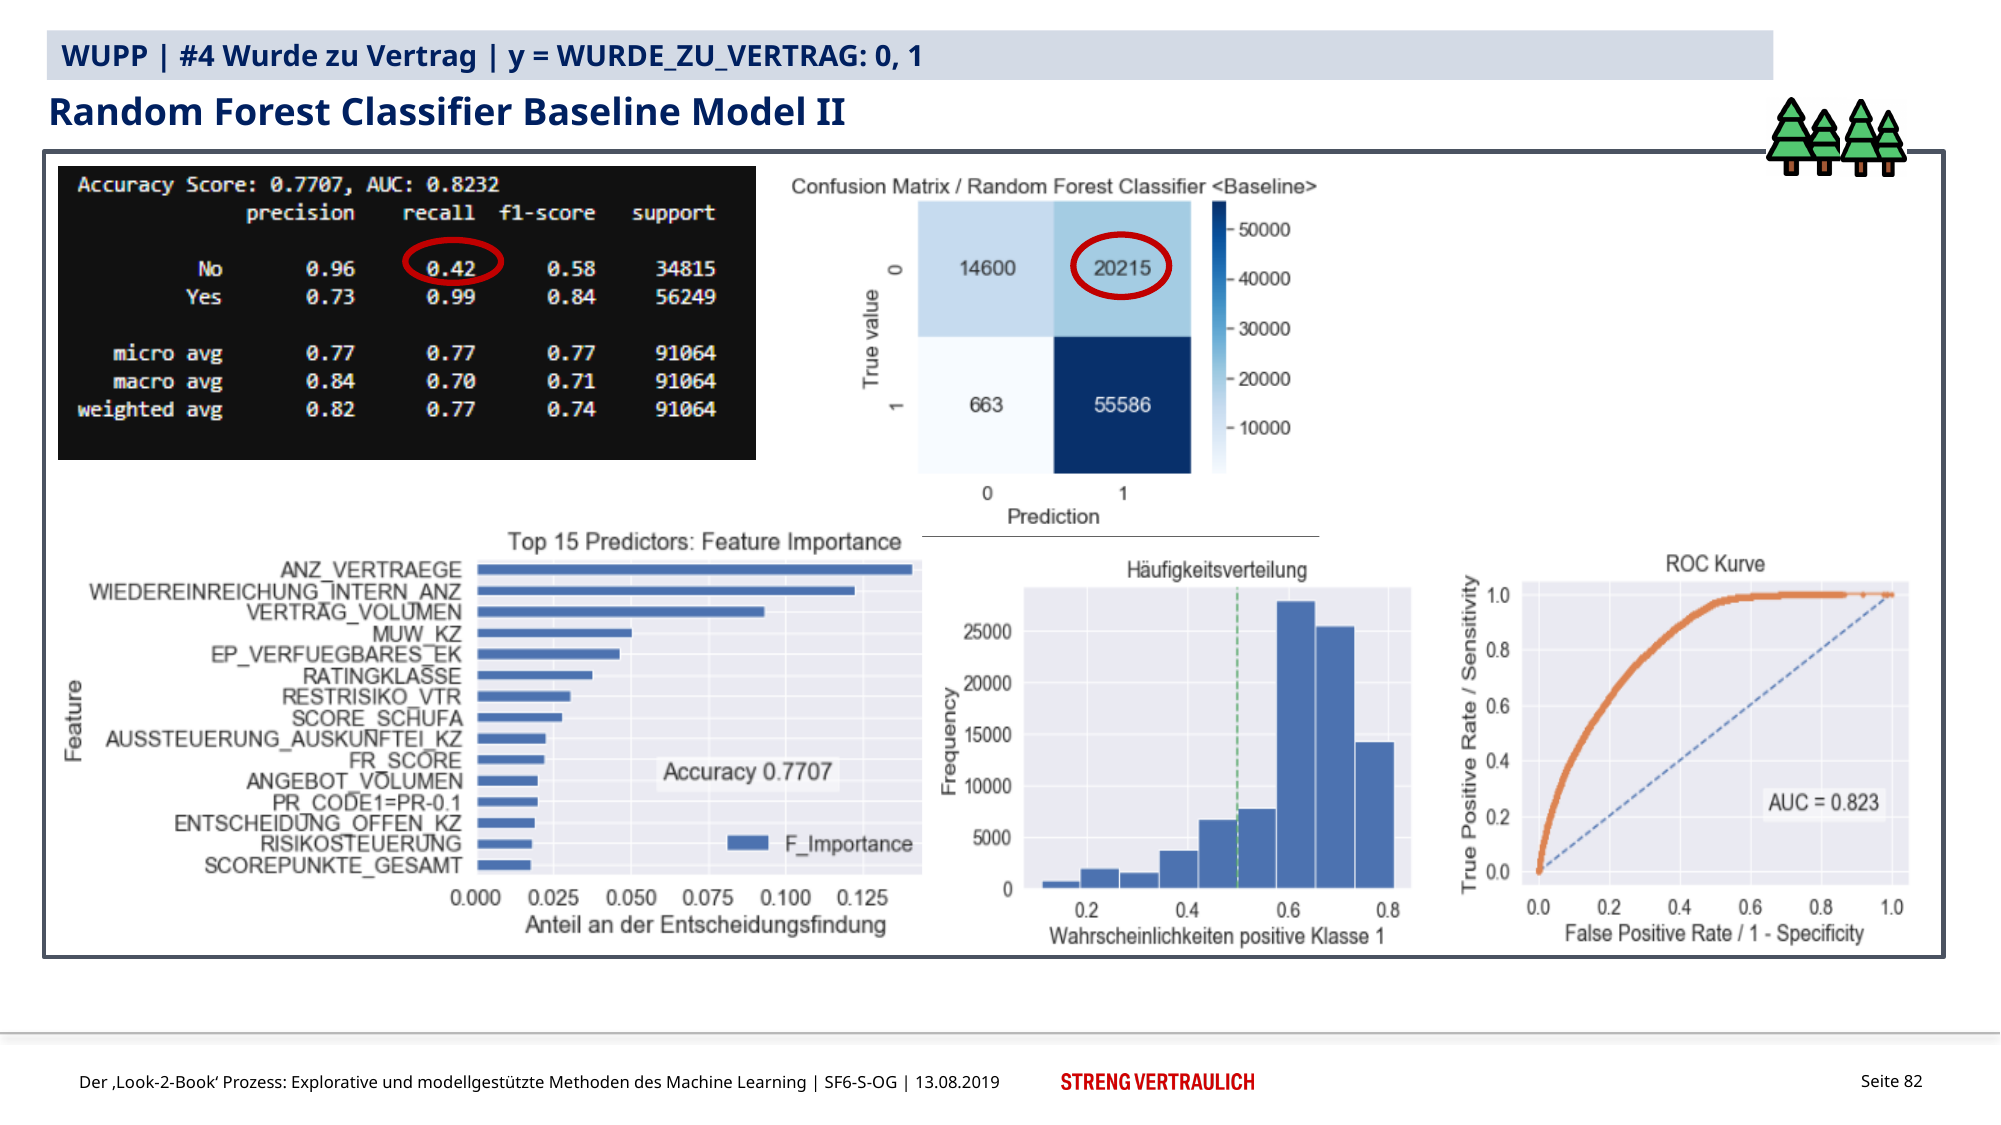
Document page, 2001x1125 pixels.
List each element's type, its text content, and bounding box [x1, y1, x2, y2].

text_box Random Forest Classifier Baseline Model II [33, 80, 1048, 141]
picture [56, 173, 1320, 946]
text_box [1766, 97, 1910, 178]
picture [58, 165, 757, 460]
picture [934, 555, 1424, 953]
picture [1061, 1073, 1254, 1090]
picture [1459, 549, 1919, 948]
text_box WUPP | #4 Wurde zu Vertrag | y = WURDE_ZU_VERTRAG: 0, 1 [46, 30, 1774, 80]
text_box [42, 149, 1946, 959]
